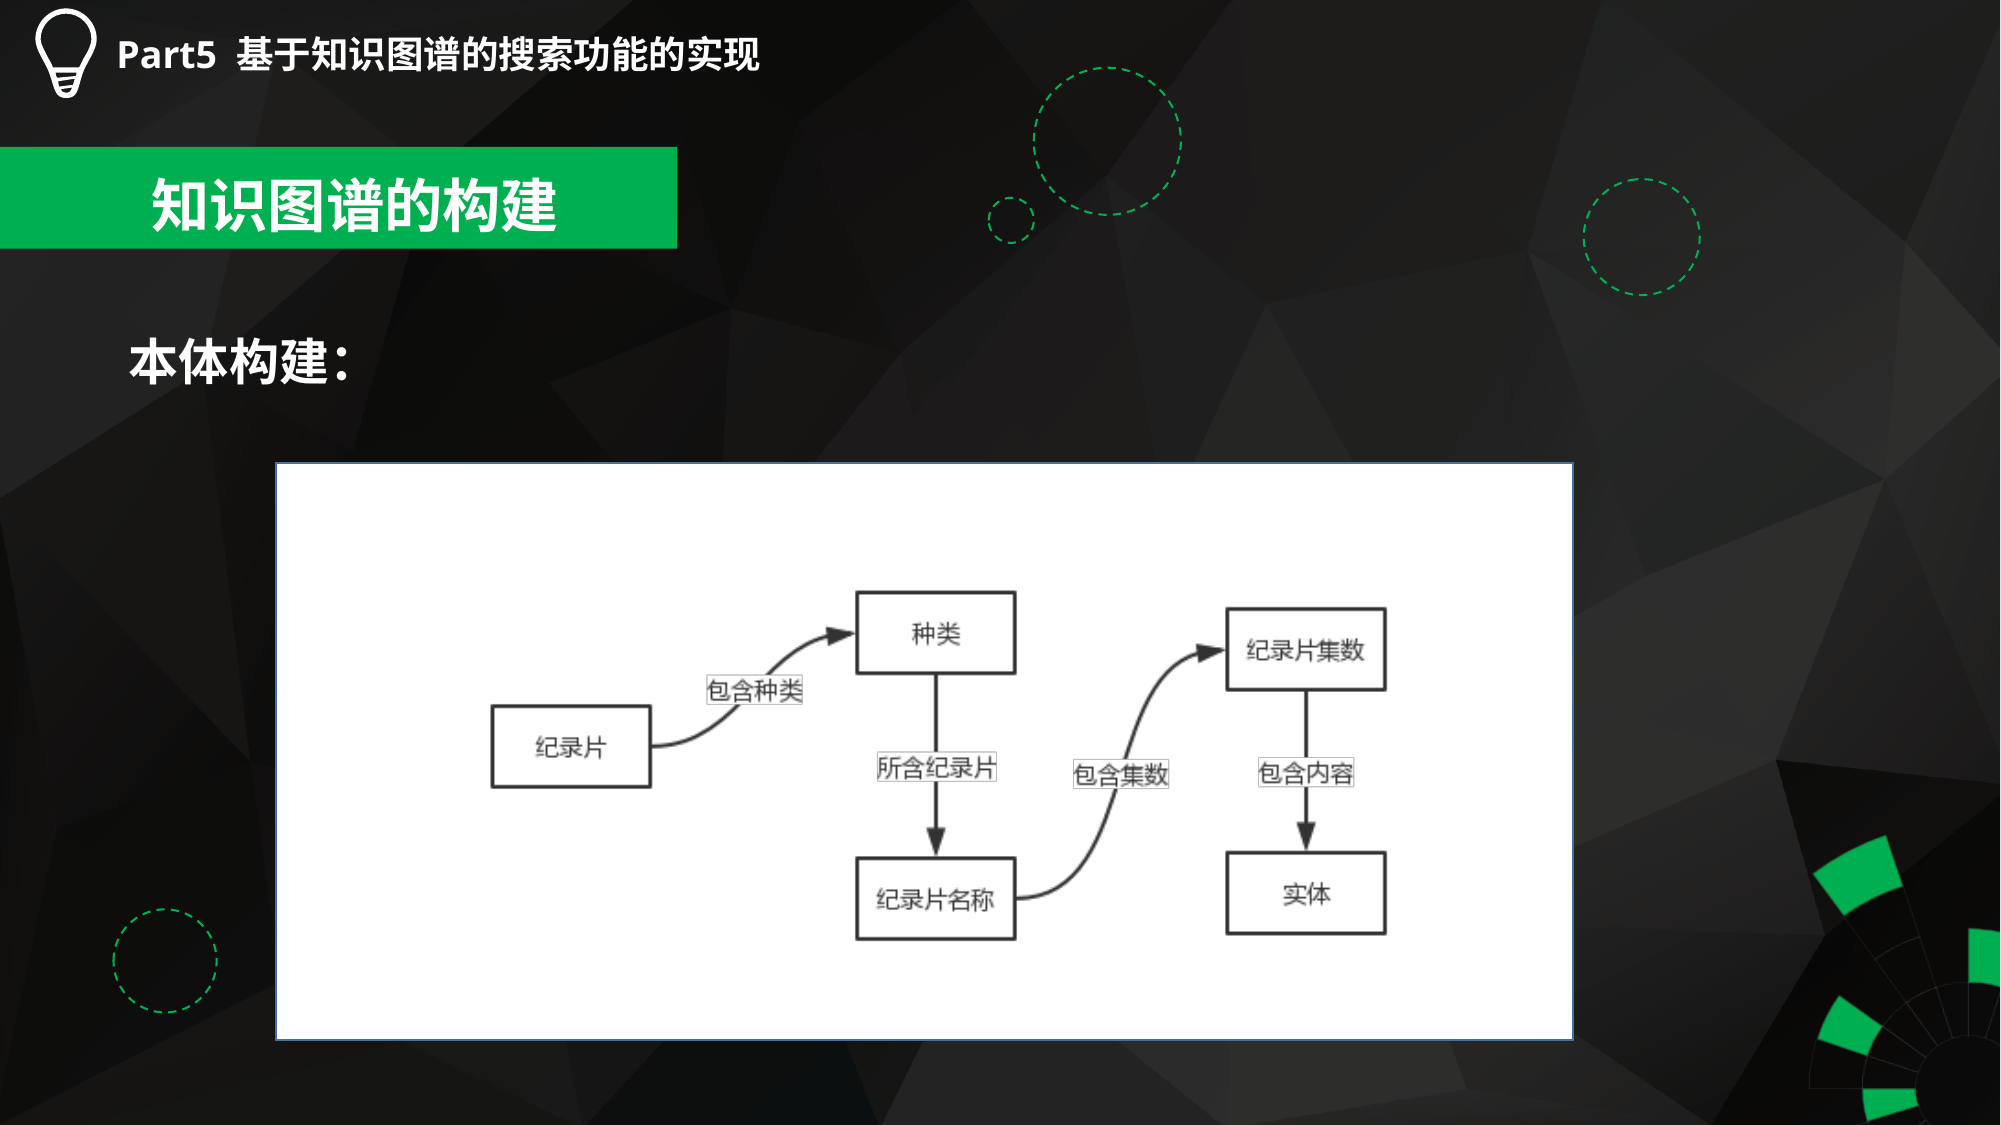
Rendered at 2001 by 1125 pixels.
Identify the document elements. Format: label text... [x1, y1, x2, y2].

text_box [1582, 178, 1701, 297]
text_box [275, 462, 1574, 1041]
text_box [35, 8, 97, 99]
picture [0, 0, 2001, 1125]
text_box [112, 908, 218, 1014]
text_box 本体构建： [114, 323, 394, 398]
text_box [0, 146, 678, 249]
text_box Part5 基于知识图谱的搜索功能的实现 [116, 30, 861, 76]
text_box [987, 196, 1035, 244]
text_box [1032, 66, 1182, 216]
